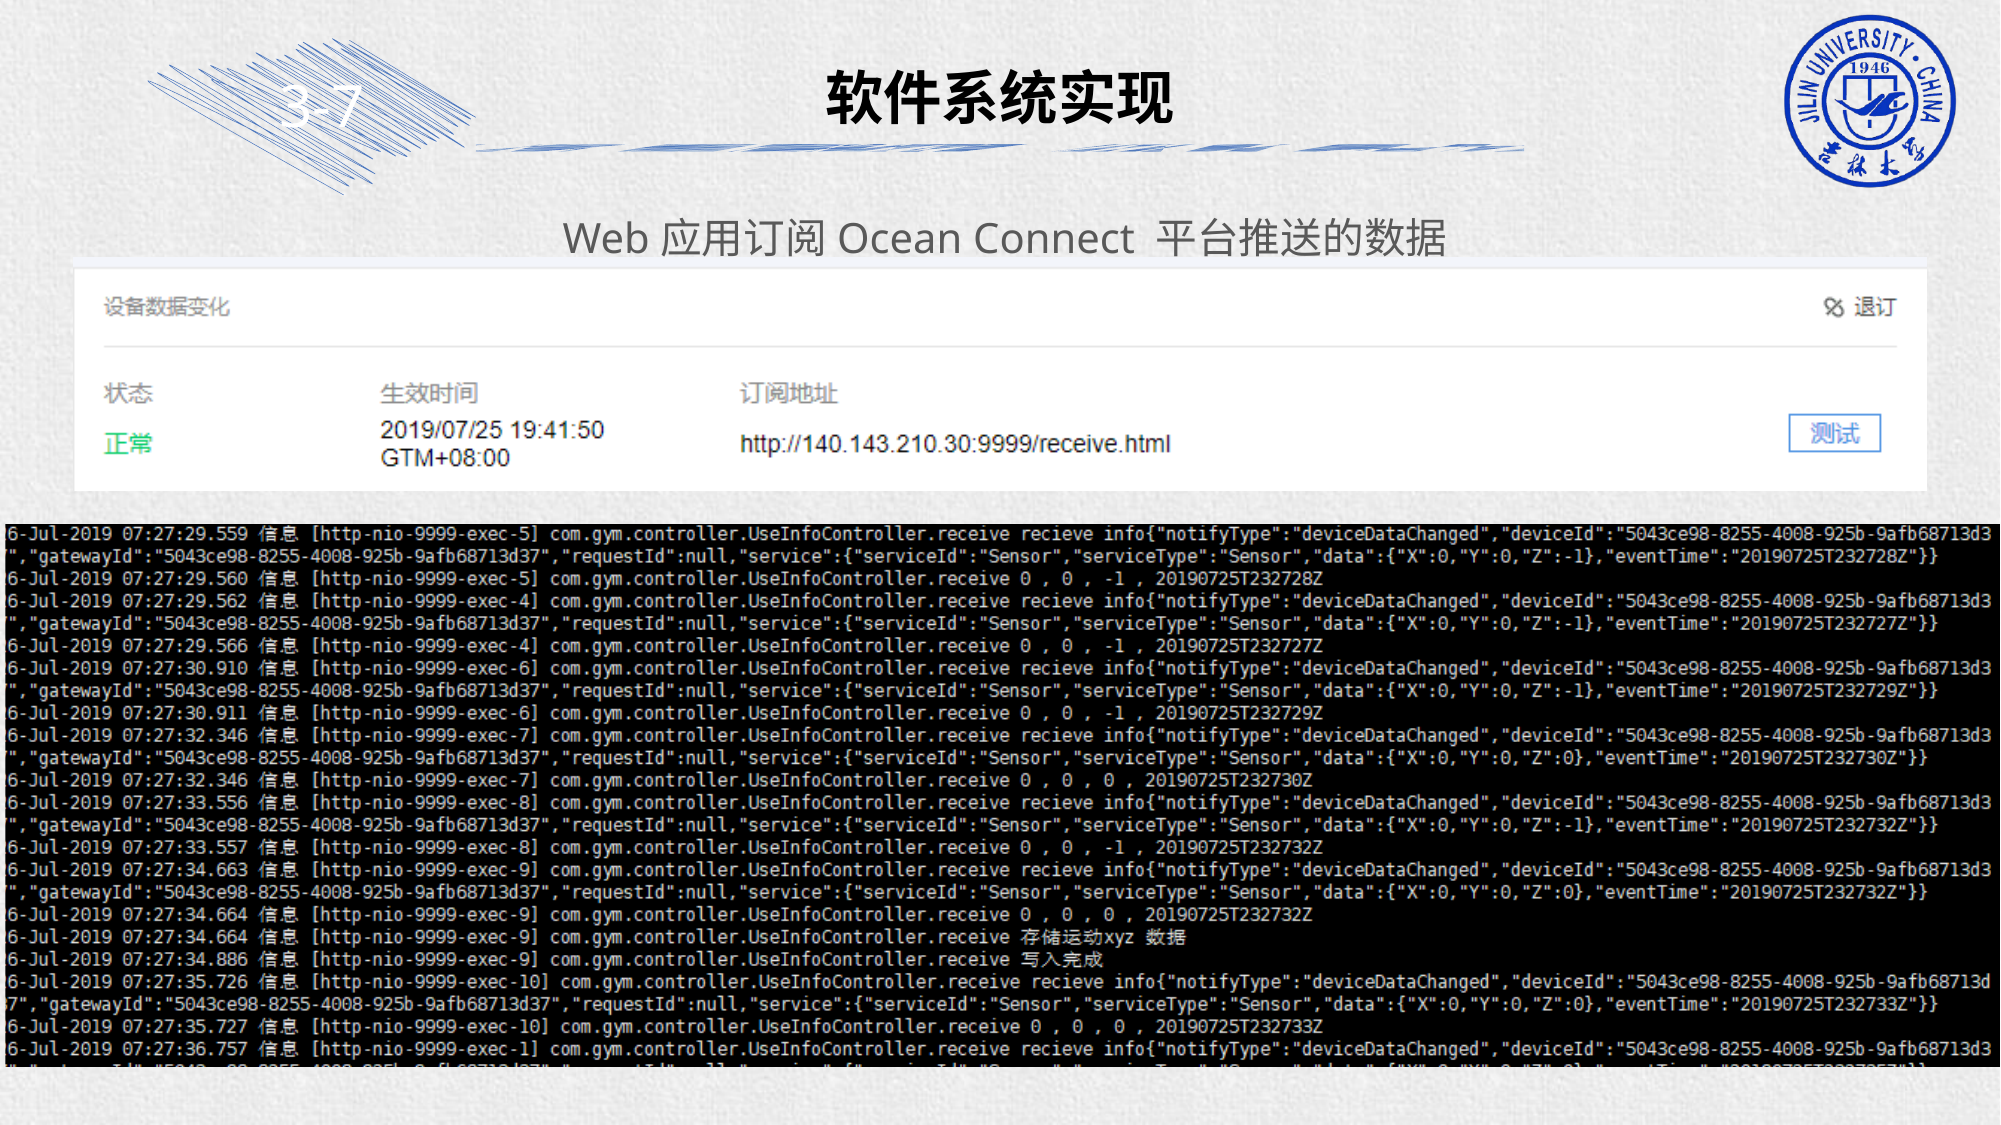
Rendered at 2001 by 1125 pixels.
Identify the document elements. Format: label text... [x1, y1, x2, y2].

text_box [283, 54, 301, 62]
text_box [245, 61, 264, 78]
text_box [1050, 144, 1195, 152]
text_box [1292, 144, 1525, 152]
text_box [365, 130, 414, 158]
text_box [322, 37, 477, 149]
text_box [255, 51, 286, 62]
text_box [1185, 144, 1291, 152]
text_box [380, 122, 422, 150]
text_box Web应用订阅Ocean Connect 平台推送的数据 [395, 189, 1616, 257]
picture [0, 0, 2001, 1125]
text_box [145, 63, 376, 196]
text_box 3-7 [264, 62, 380, 147]
text_box 软件系统实现 [810, 53, 1190, 139]
text_box [475, 144, 632, 152]
text_box [617, 144, 758, 152]
text_box [295, 41, 338, 62]
text_box [727, 144, 1028, 152]
